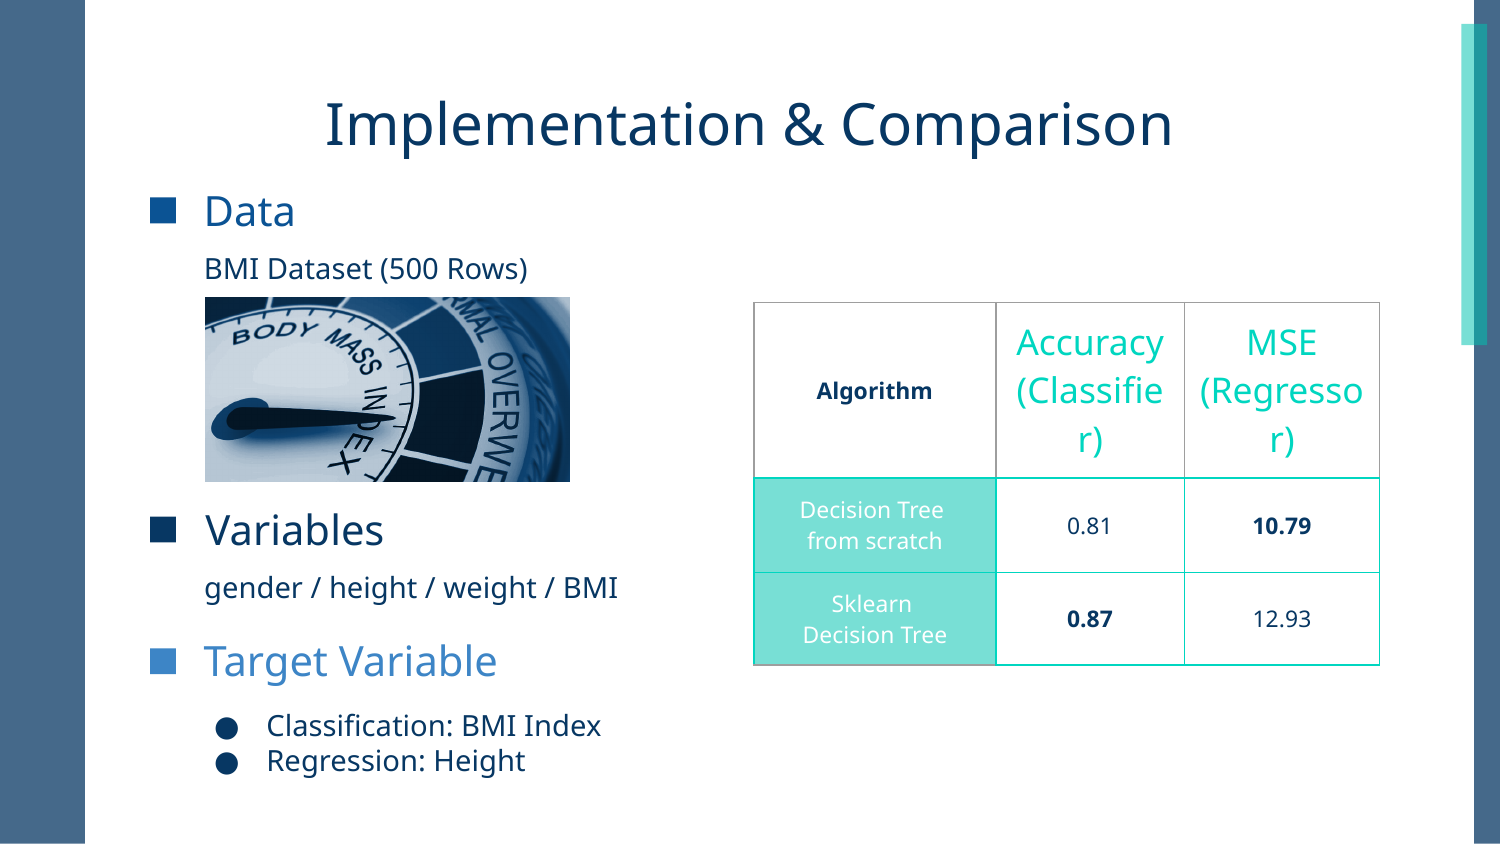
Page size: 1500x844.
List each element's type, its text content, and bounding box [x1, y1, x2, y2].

text_box [150, 648, 176, 675]
table_header Accuracy (Classifier) [997, 303, 1184, 477]
table_cell Sklearn Decision Tree [755, 573, 995, 664]
text_box [150, 197, 176, 224]
table_cell 12.93 [1185, 573, 1379, 664]
table_cell Decision Tree from scratch [755, 479, 995, 572]
text_box Target Variable [188, 635, 686, 688]
text_box BMI Dataset (500 Rows) [188, 248, 687, 288]
table_header Algorithm [755, 303, 995, 477]
text_box [150, 516, 176, 543]
picture [204, 297, 571, 482]
text_box Variables [190, 503, 688, 556]
title Implementation & Comparison [118, 88, 1382, 156]
table_cell 0.81 [997, 479, 1184, 572]
text_box gender / height / weight / BMI [189, 567, 816, 607]
text_box Data [188, 184, 686, 237]
table_cell 0.87 [997, 573, 1184, 664]
text_box Classification: BMI Index Regression: Height [176, 692, 648, 793]
table_header MSE (Regressor) [1185, 303, 1379, 477]
table_cell 10.79 [1185, 479, 1379, 572]
